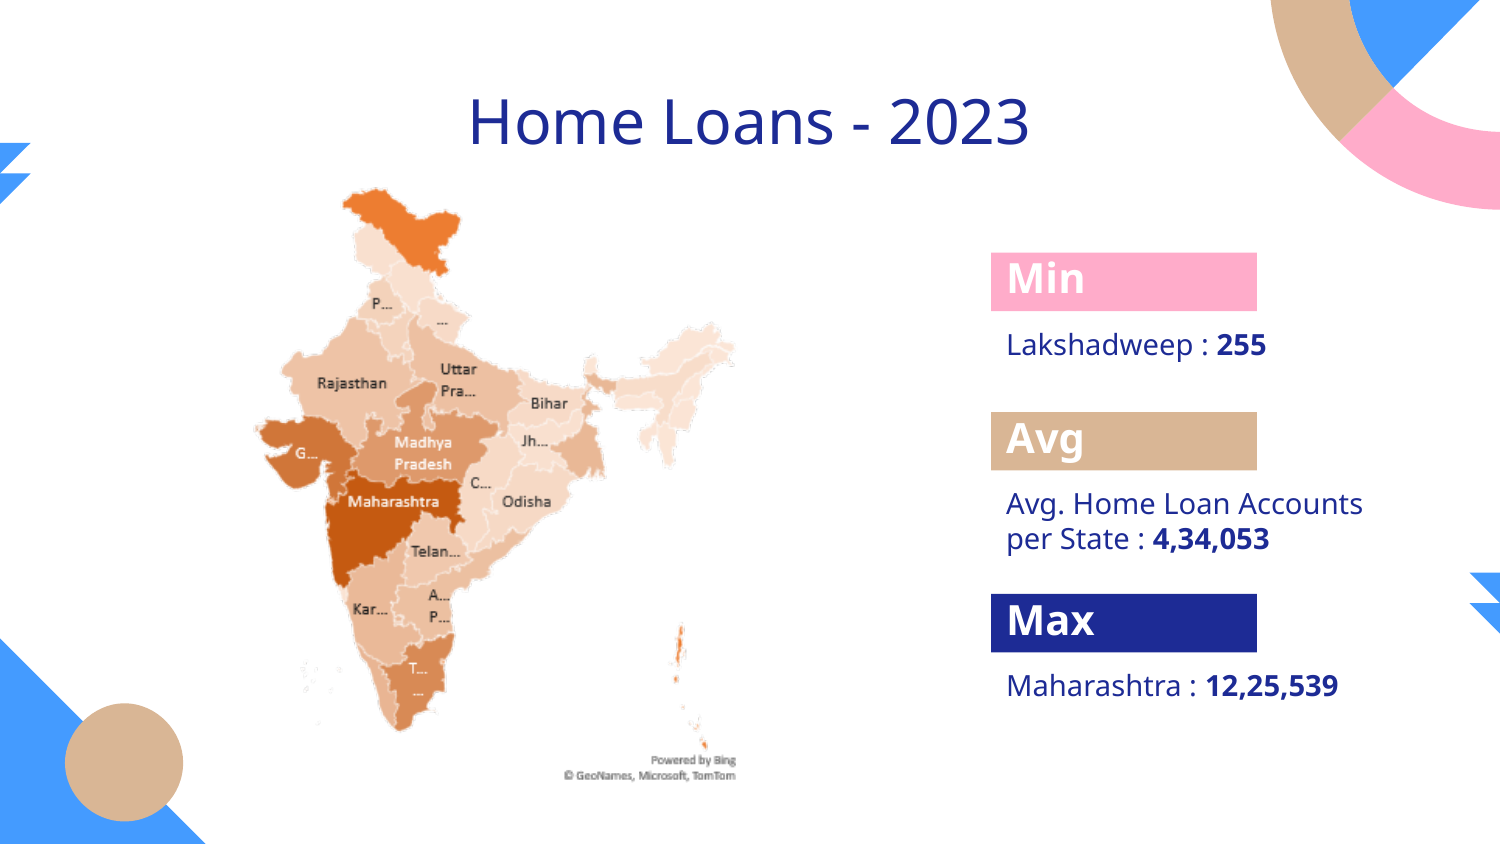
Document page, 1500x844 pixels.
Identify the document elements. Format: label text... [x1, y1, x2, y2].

text_box Avg. Home Loan Accounts per State : 4,34,053 [991, 470, 1412, 556]
text_box Lakshadweep : 255 [991, 311, 1412, 374]
picture [243, 144, 750, 797]
text_box Avg [991, 412, 1257, 470]
text_box Min [991, 252, 1257, 311]
title Home Loans - 2023 [116, 72, 1383, 167]
text_box Maharashtra : 12,25,539 [991, 652, 1412, 738]
text_box Max [991, 593, 1257, 652]
